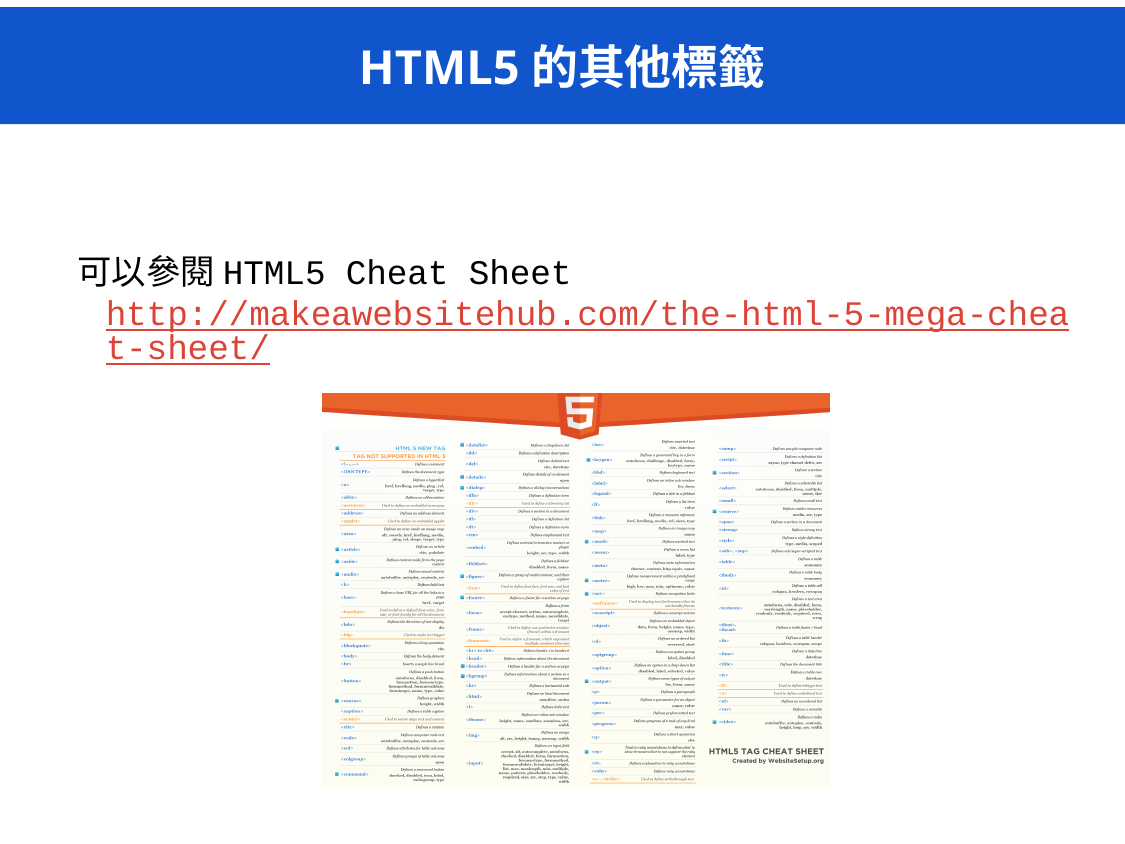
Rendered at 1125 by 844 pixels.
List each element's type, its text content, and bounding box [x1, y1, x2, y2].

title HTML5的其他標籤 [0, 7, 1125, 125]
list 可以參閱HTML5 Cheat Sheet http://makeawebsitehub.com/the-html-5-mega-cheat-sheet/ [38, 238, 1087, 721]
picture [322, 393, 830, 789]
